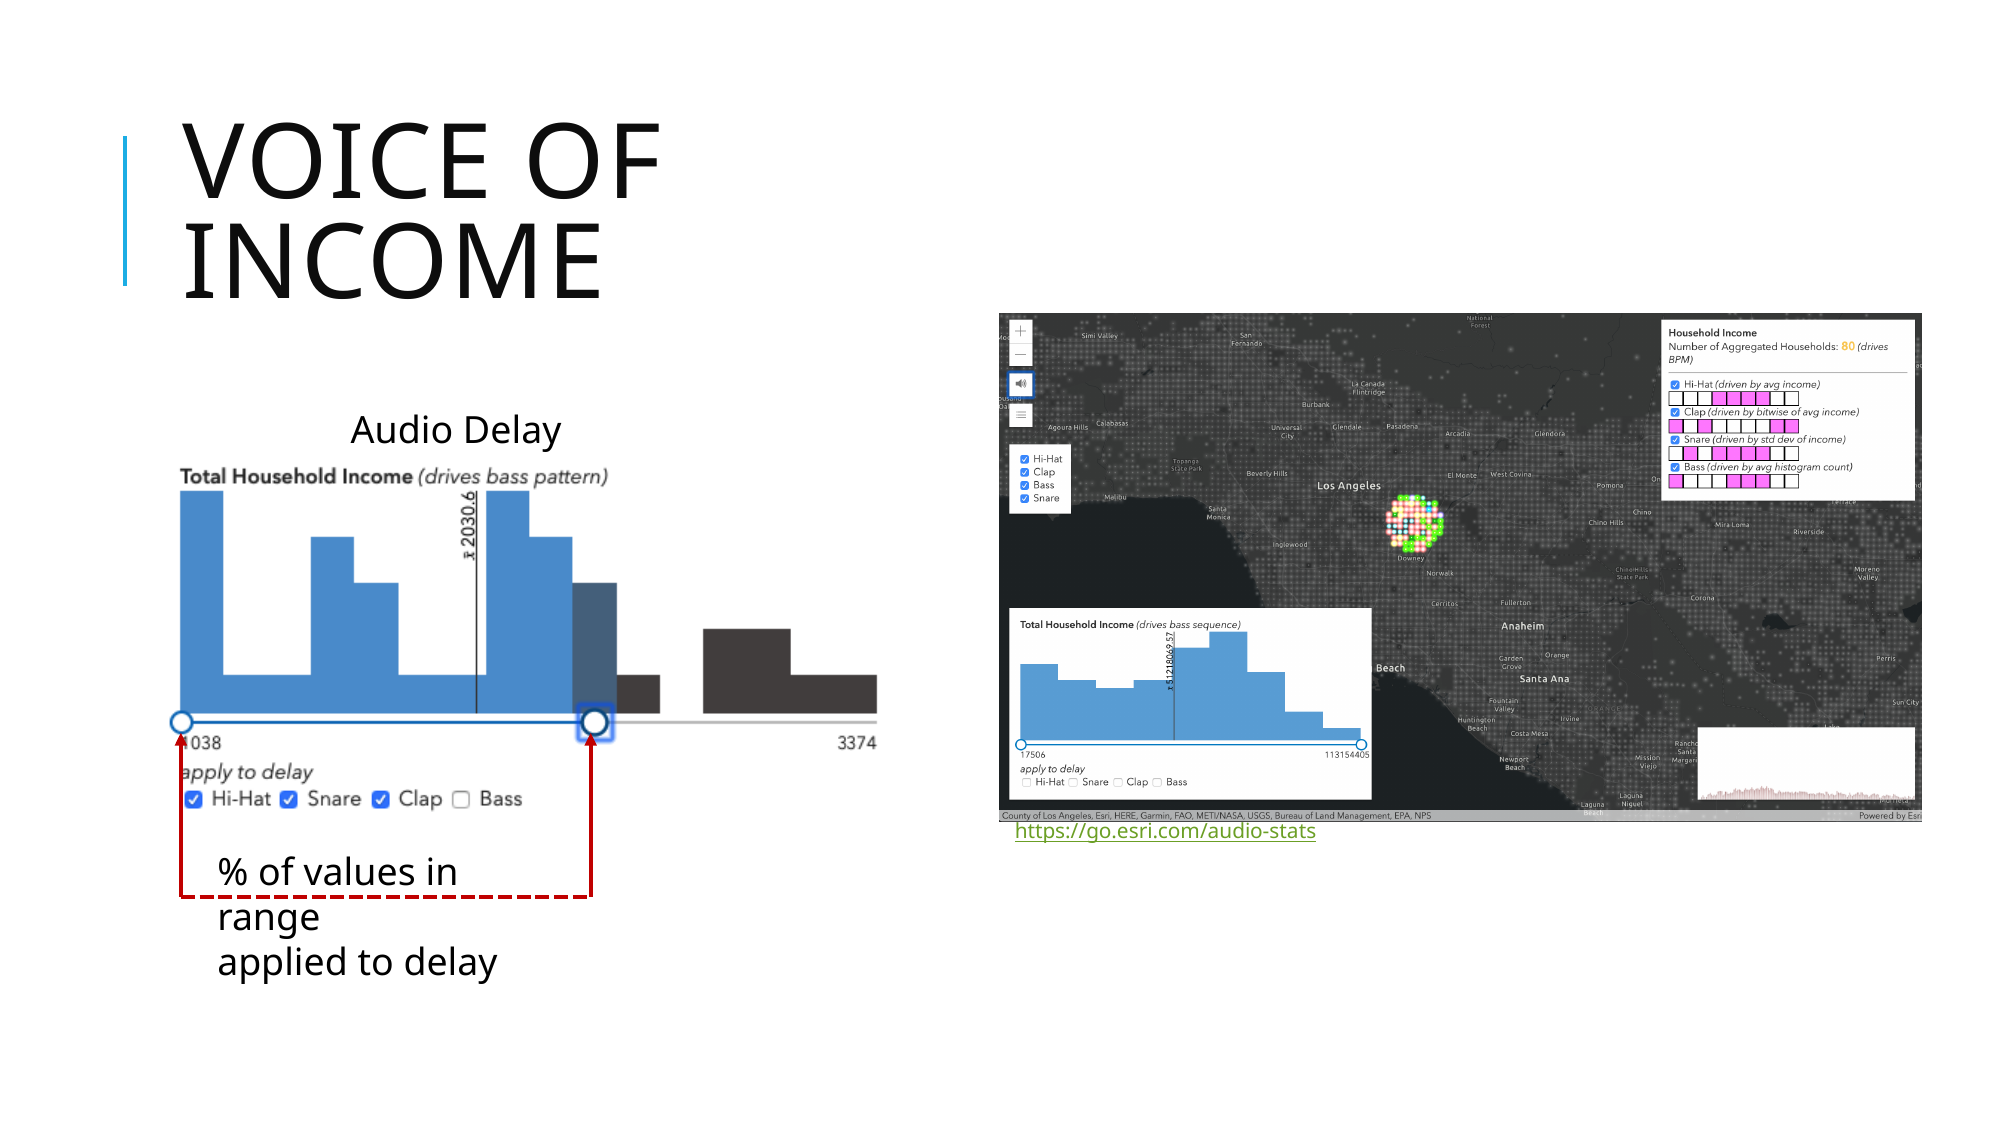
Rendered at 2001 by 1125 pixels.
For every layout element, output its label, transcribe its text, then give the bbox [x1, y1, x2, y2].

text_box Audio Delay [335, 398, 627, 449]
picture [166, 453, 895, 832]
picture [999, 313, 1922, 823]
text_box % of values in range applied to delay [202, 840, 576, 892]
text_box https://go.esri.com/audio-stats [999, 830, 1895, 854]
text_box % of values in range applied to delay [202, 905, 576, 991]
title Voice of income [168, 96, 895, 342]
